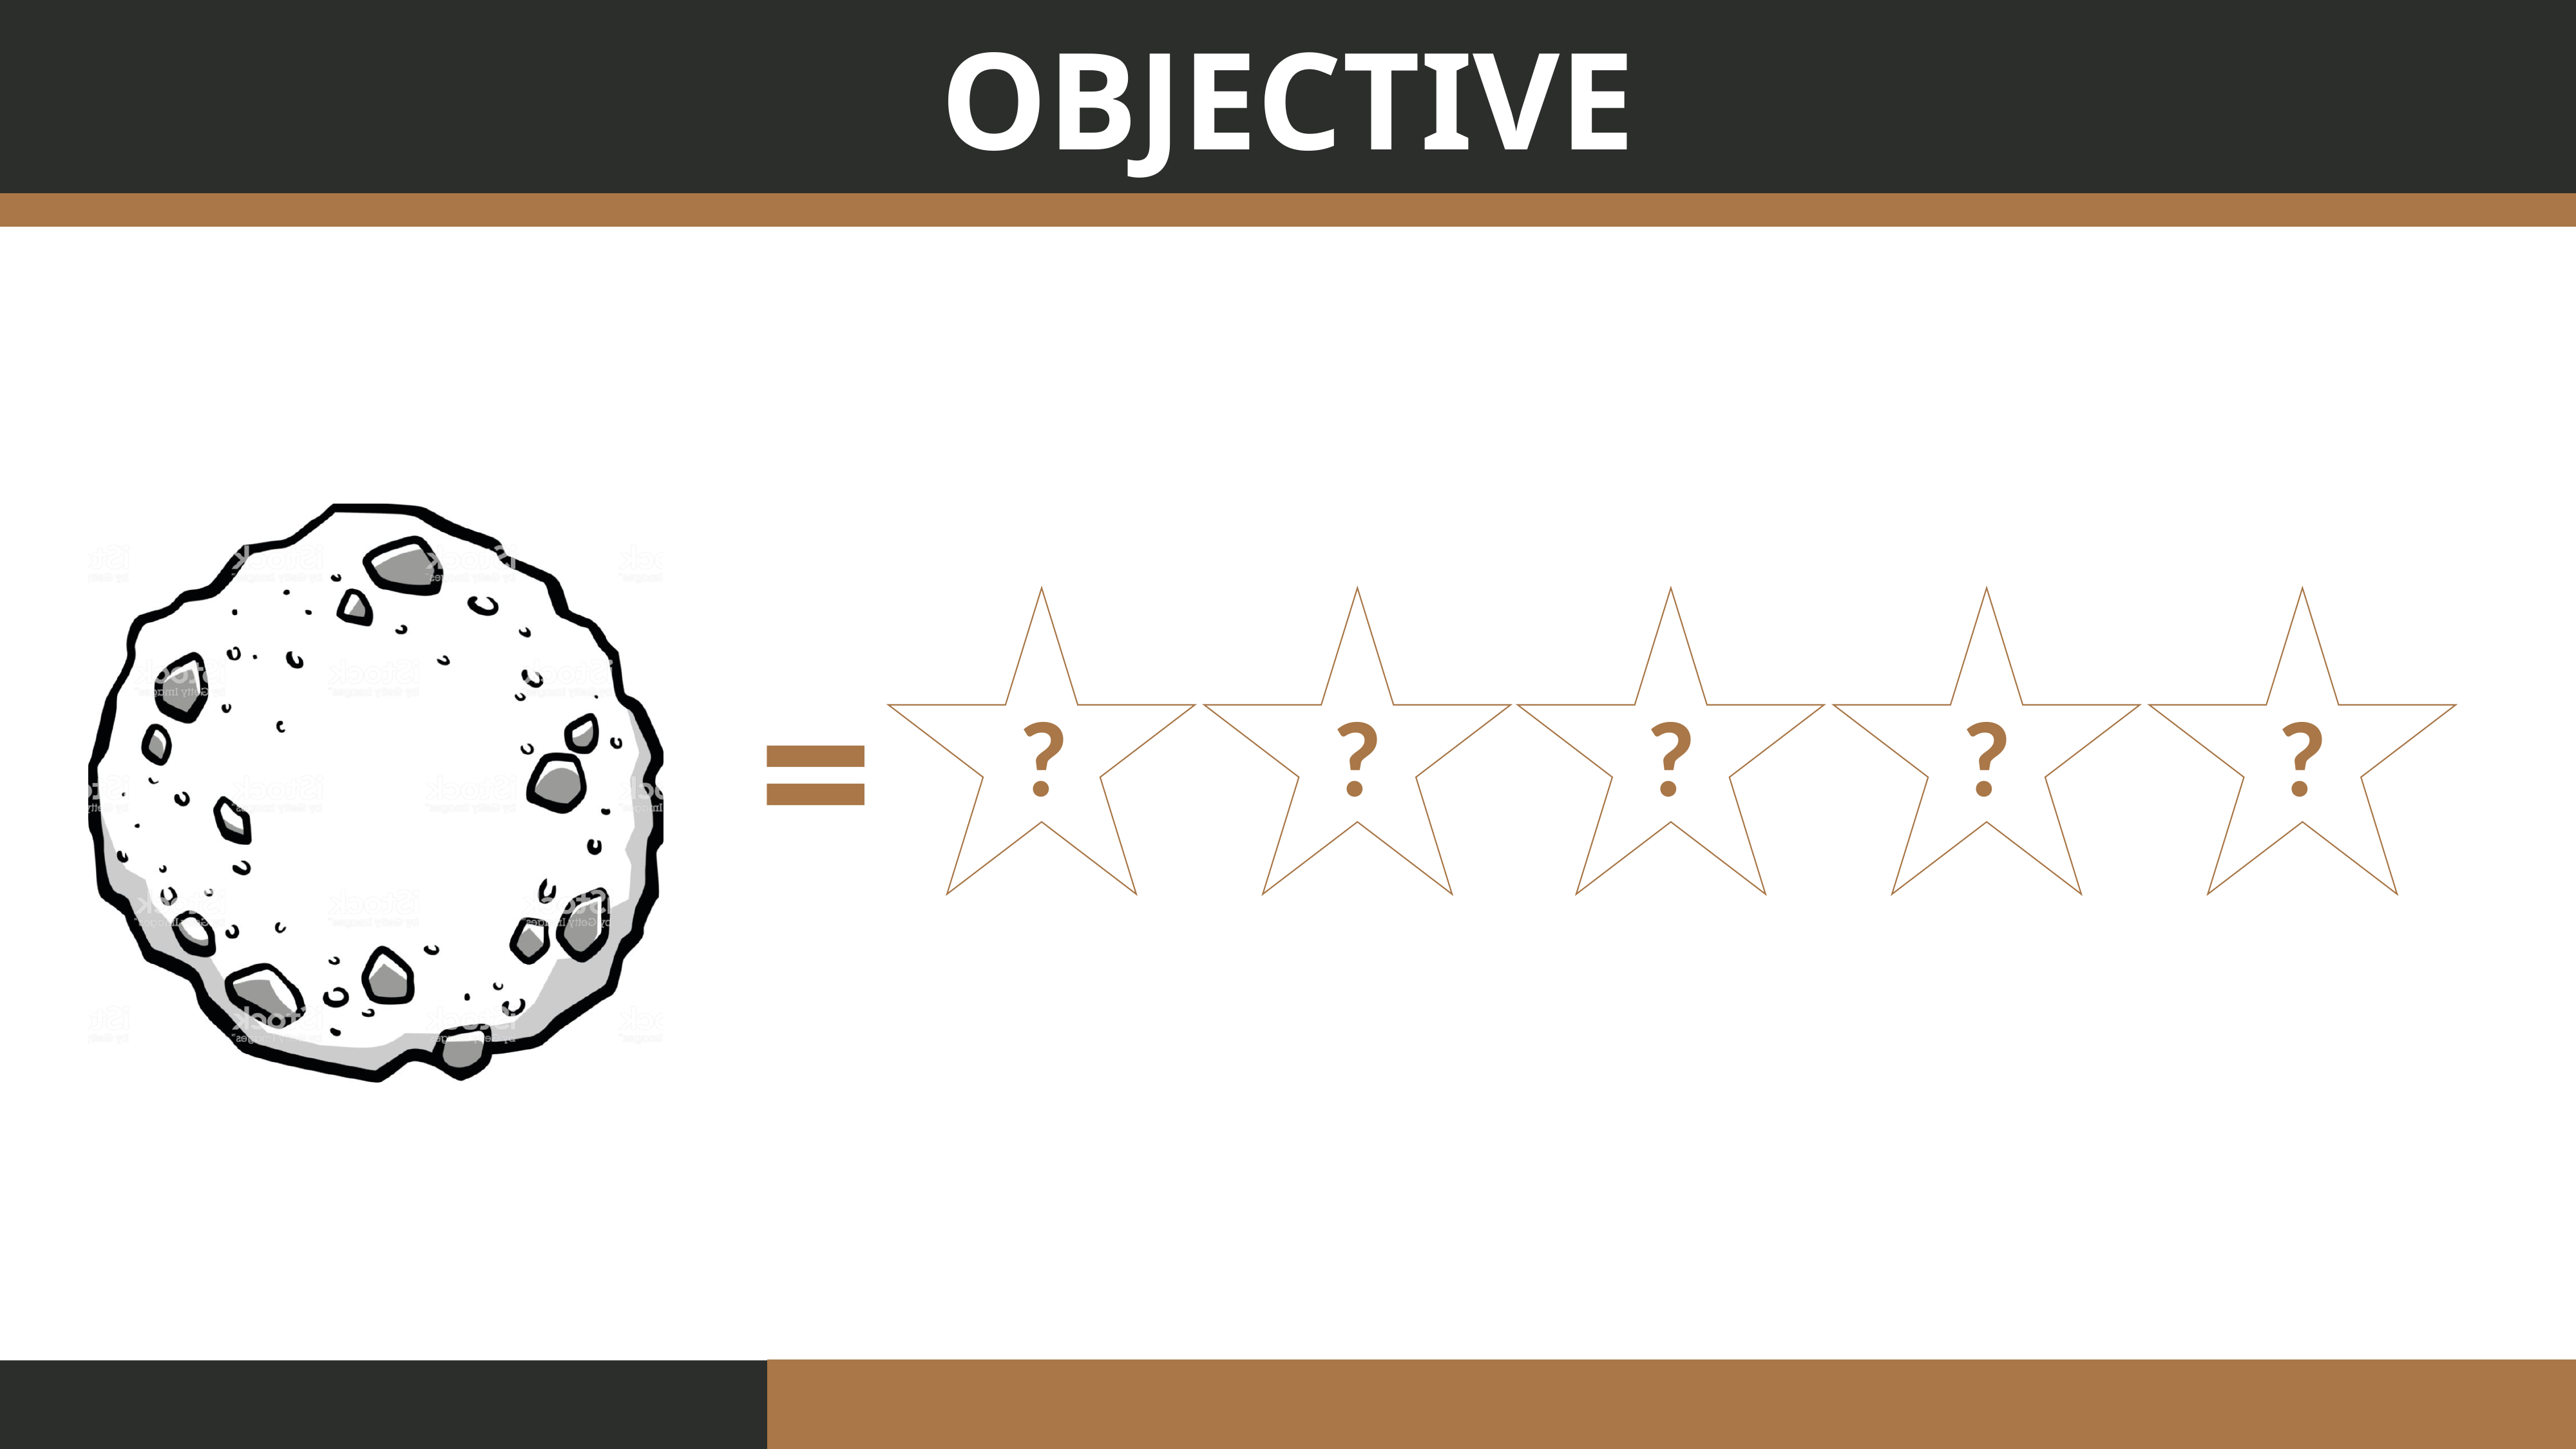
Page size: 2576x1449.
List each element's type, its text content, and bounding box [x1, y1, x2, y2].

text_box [888, 587, 2456, 895]
picture [88, 504, 663, 1083]
text_box = [749, 640, 834, 892]
text_box [0, 193, 2576, 227]
text_box OBJECTIVE [314, 10, 2262, 182]
text_box [0, 0, 2576, 193]
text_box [0, 1360, 2576, 1449]
